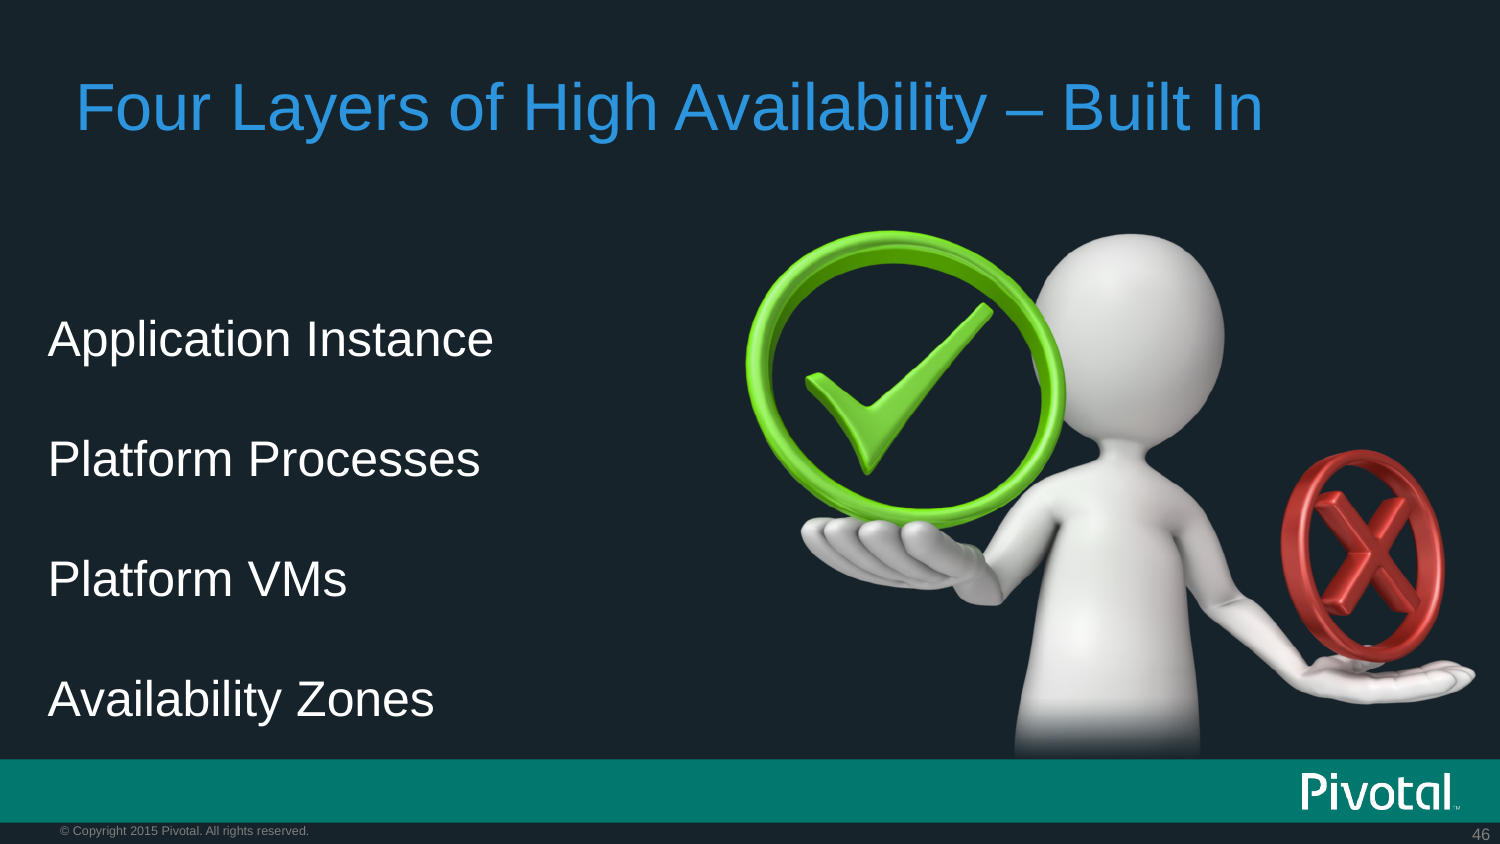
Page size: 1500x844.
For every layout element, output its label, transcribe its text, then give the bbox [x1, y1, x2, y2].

picture [719, 206, 1486, 762]
picture [1302, 773, 1460, 810]
title Four Layers of High Availability – Built In [60, 56, 1440, 145]
text_box Application Instance Platform Processes Platform VMs Availability Zones [33, 246, 607, 727]
